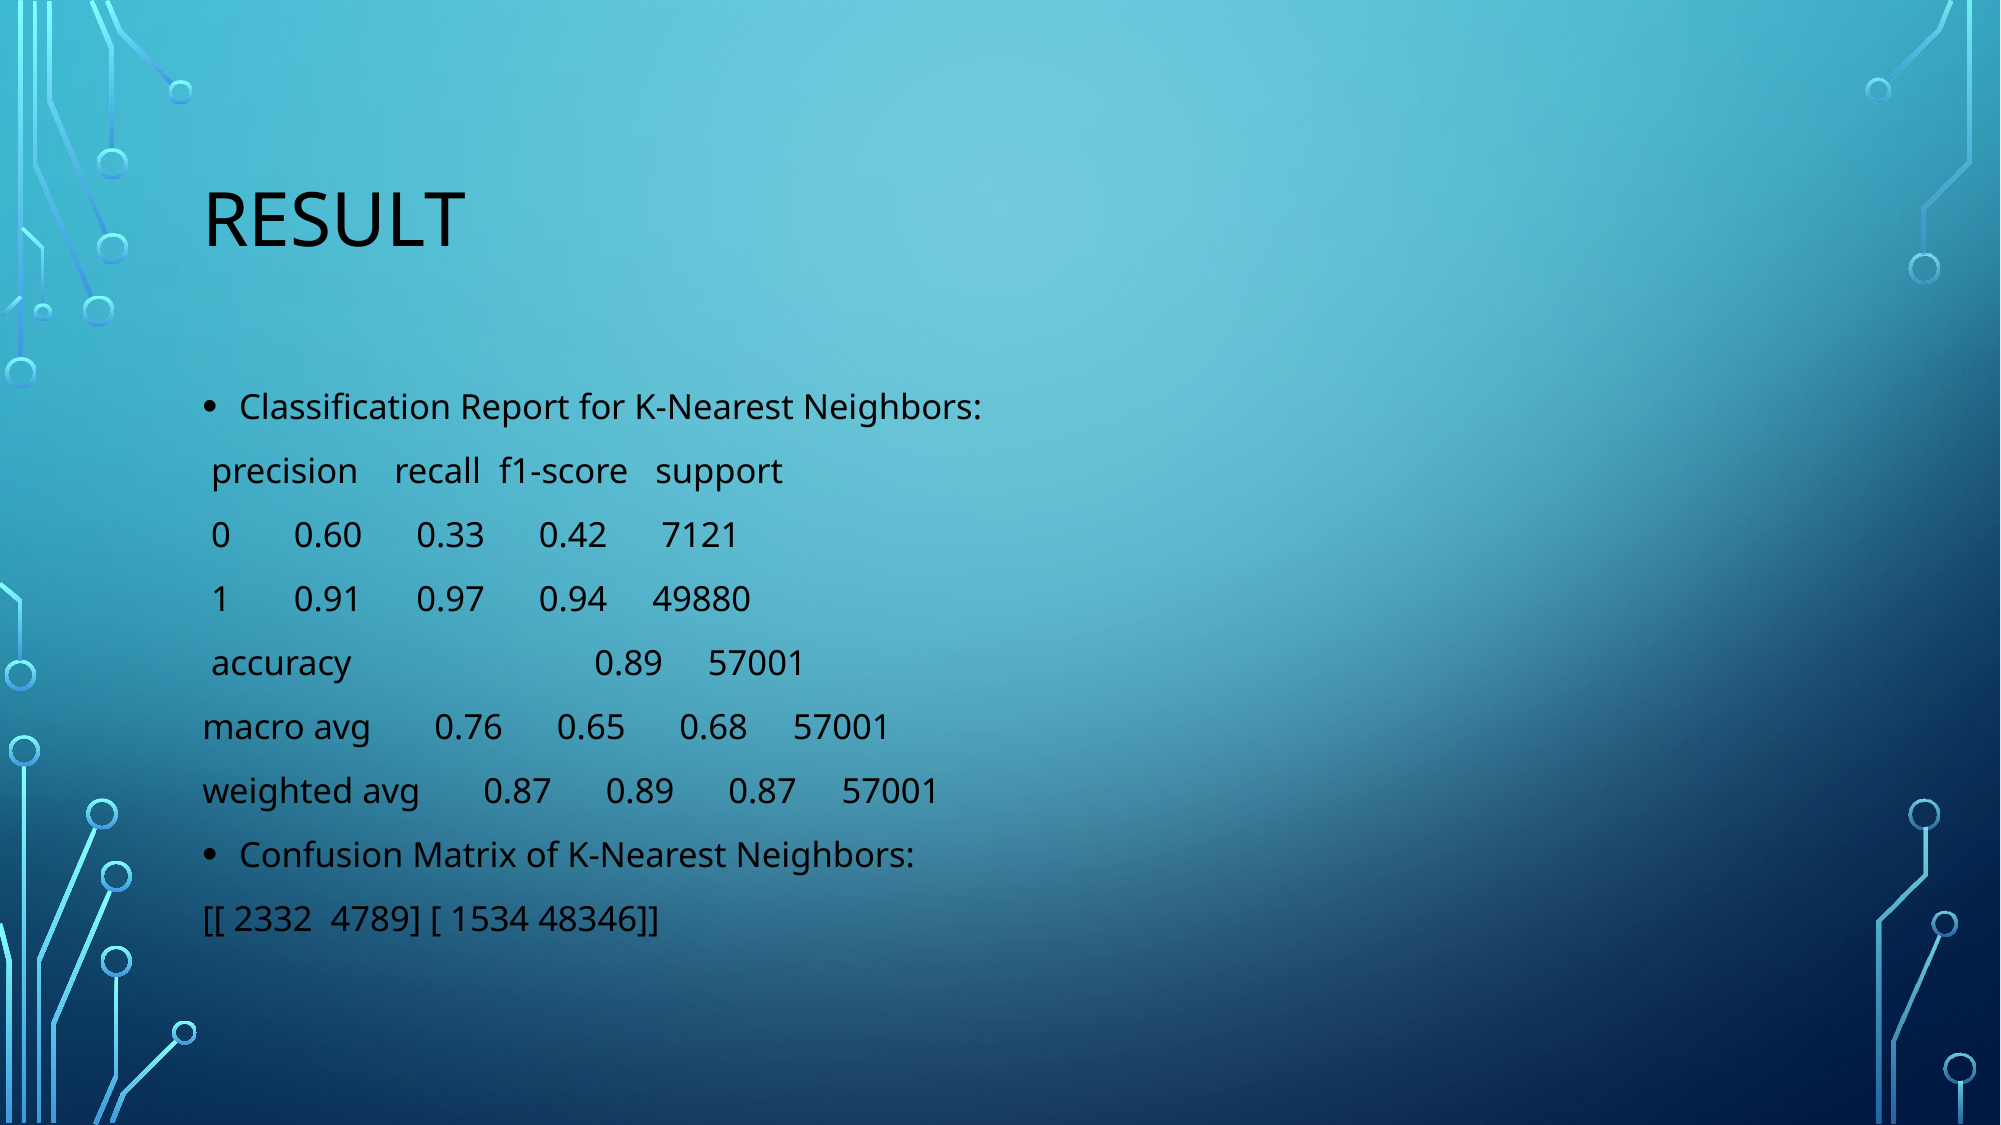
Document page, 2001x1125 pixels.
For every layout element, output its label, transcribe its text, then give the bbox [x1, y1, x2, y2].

list Classification Report for K-Nearest Neighbors: precision recall f1-score support 0 0.60 0.33 0.42 7121 1 0.91 0.97 0.94 49880 accuracy 0.89 57001 macro avg 0.76 0.65 0.68 57001 weighted avg 0.87 0.89 0.87 57001 Confusion Matrix of K-Nearest Neighbors: [[ 2332 4789] [ 1534 48346]] [187, 369, 1813, 950]
title Result [187, 101, 1813, 344]
